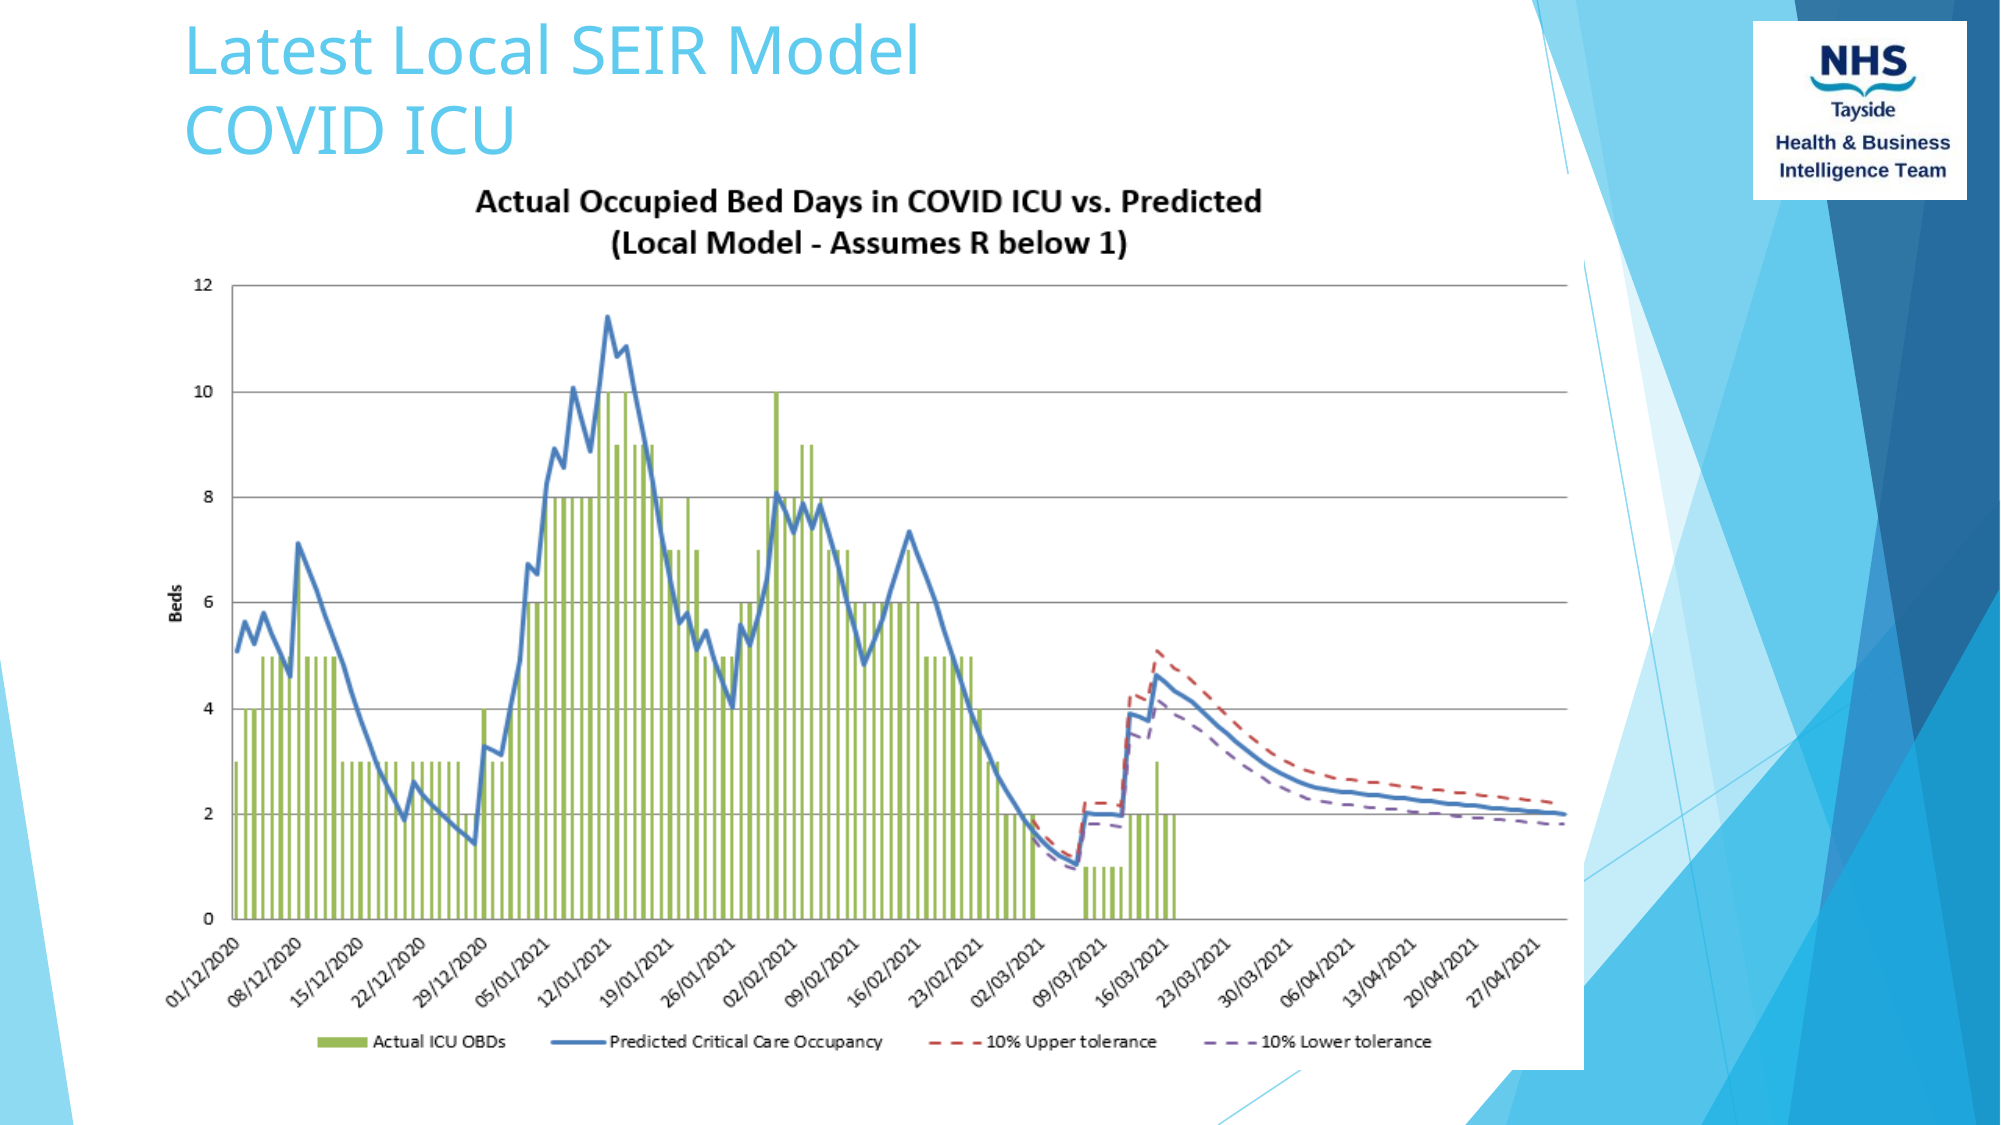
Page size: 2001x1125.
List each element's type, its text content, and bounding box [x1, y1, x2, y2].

title Latest Local SEIR Model COVID ICU [168, 0, 1669, 138]
picture [1753, 21, 1967, 200]
picture [148, 174, 1584, 1070]
